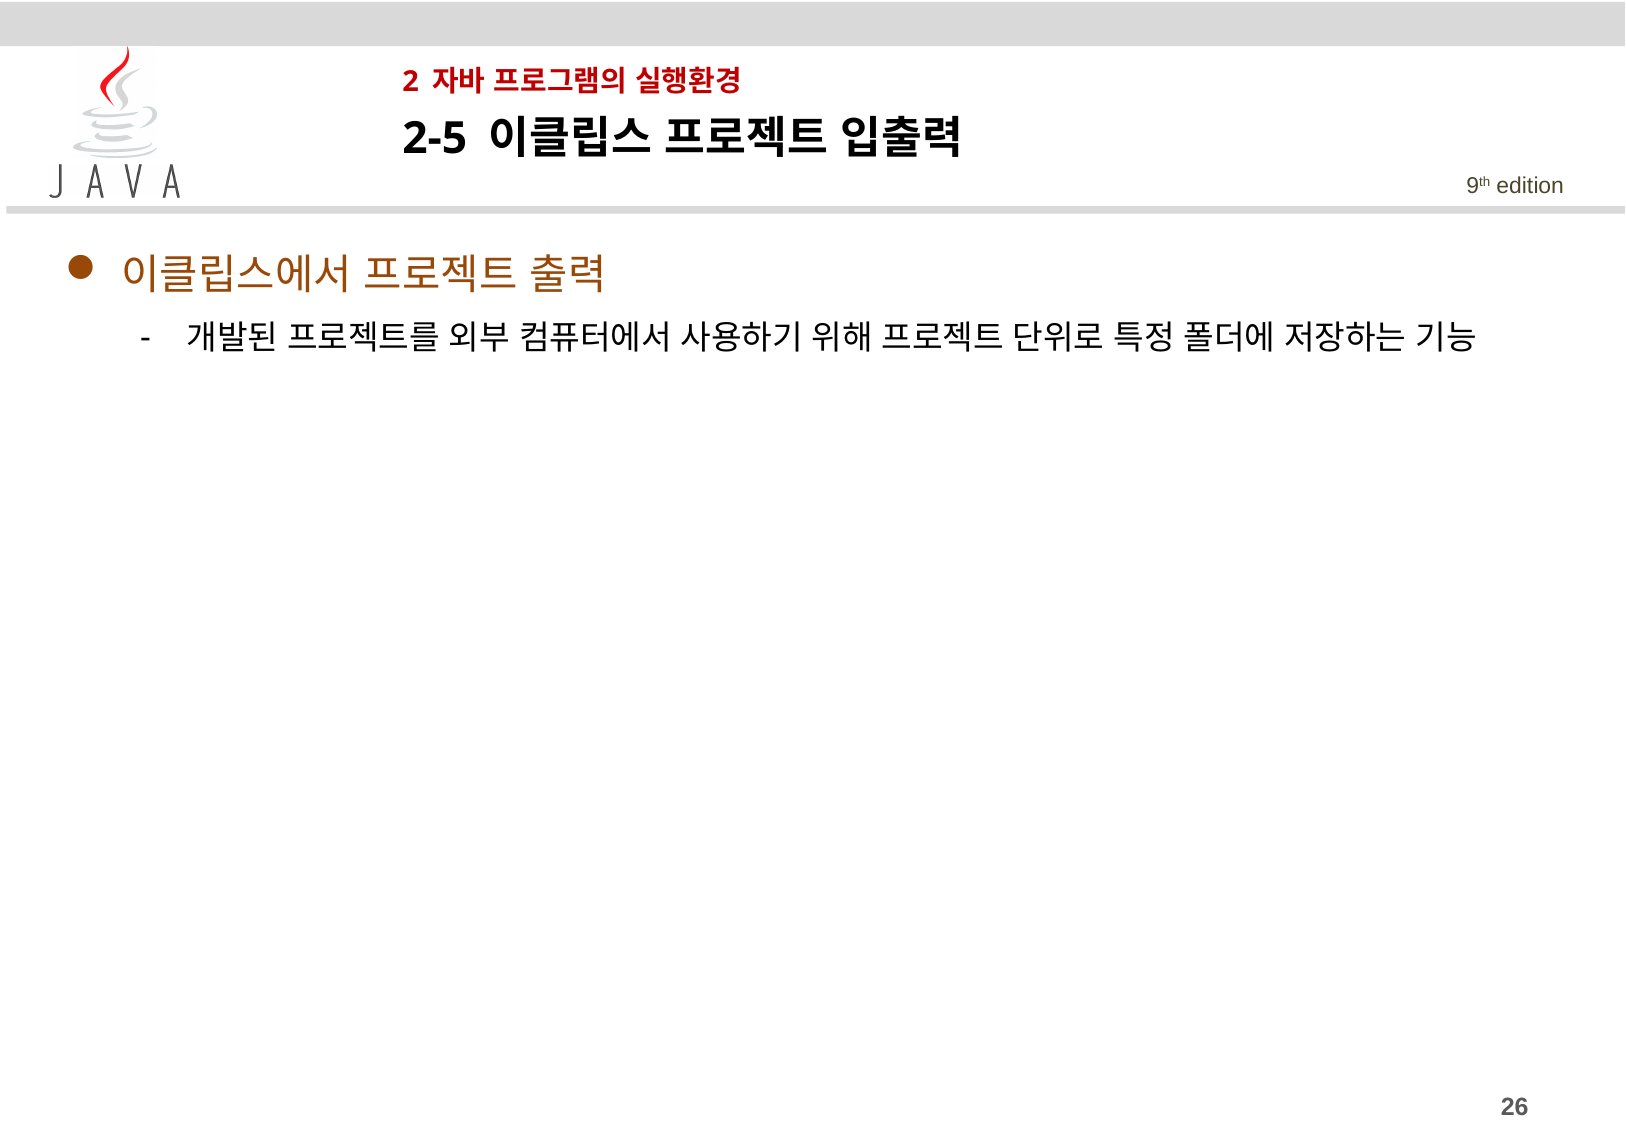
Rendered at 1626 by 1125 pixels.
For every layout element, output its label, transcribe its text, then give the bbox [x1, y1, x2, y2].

picture [73, 46, 157, 158]
list 이클립스에서 프로젝트 출력 개발된 프로젝트를 외부 컴퓨터에서 사용하기 위해 프로젝트 단위로 특정 폴더에 저장하는 기능 [48, 223, 1564, 1064]
picture [49, 164, 180, 198]
slide_number 26 [1164, 1074, 1544, 1125]
title 2 자바 프로그램의 실행환경 [387, 54, 1393, 105]
list 2-5 이클립스 프로젝트 입출력 [387, 101, 1545, 171]
